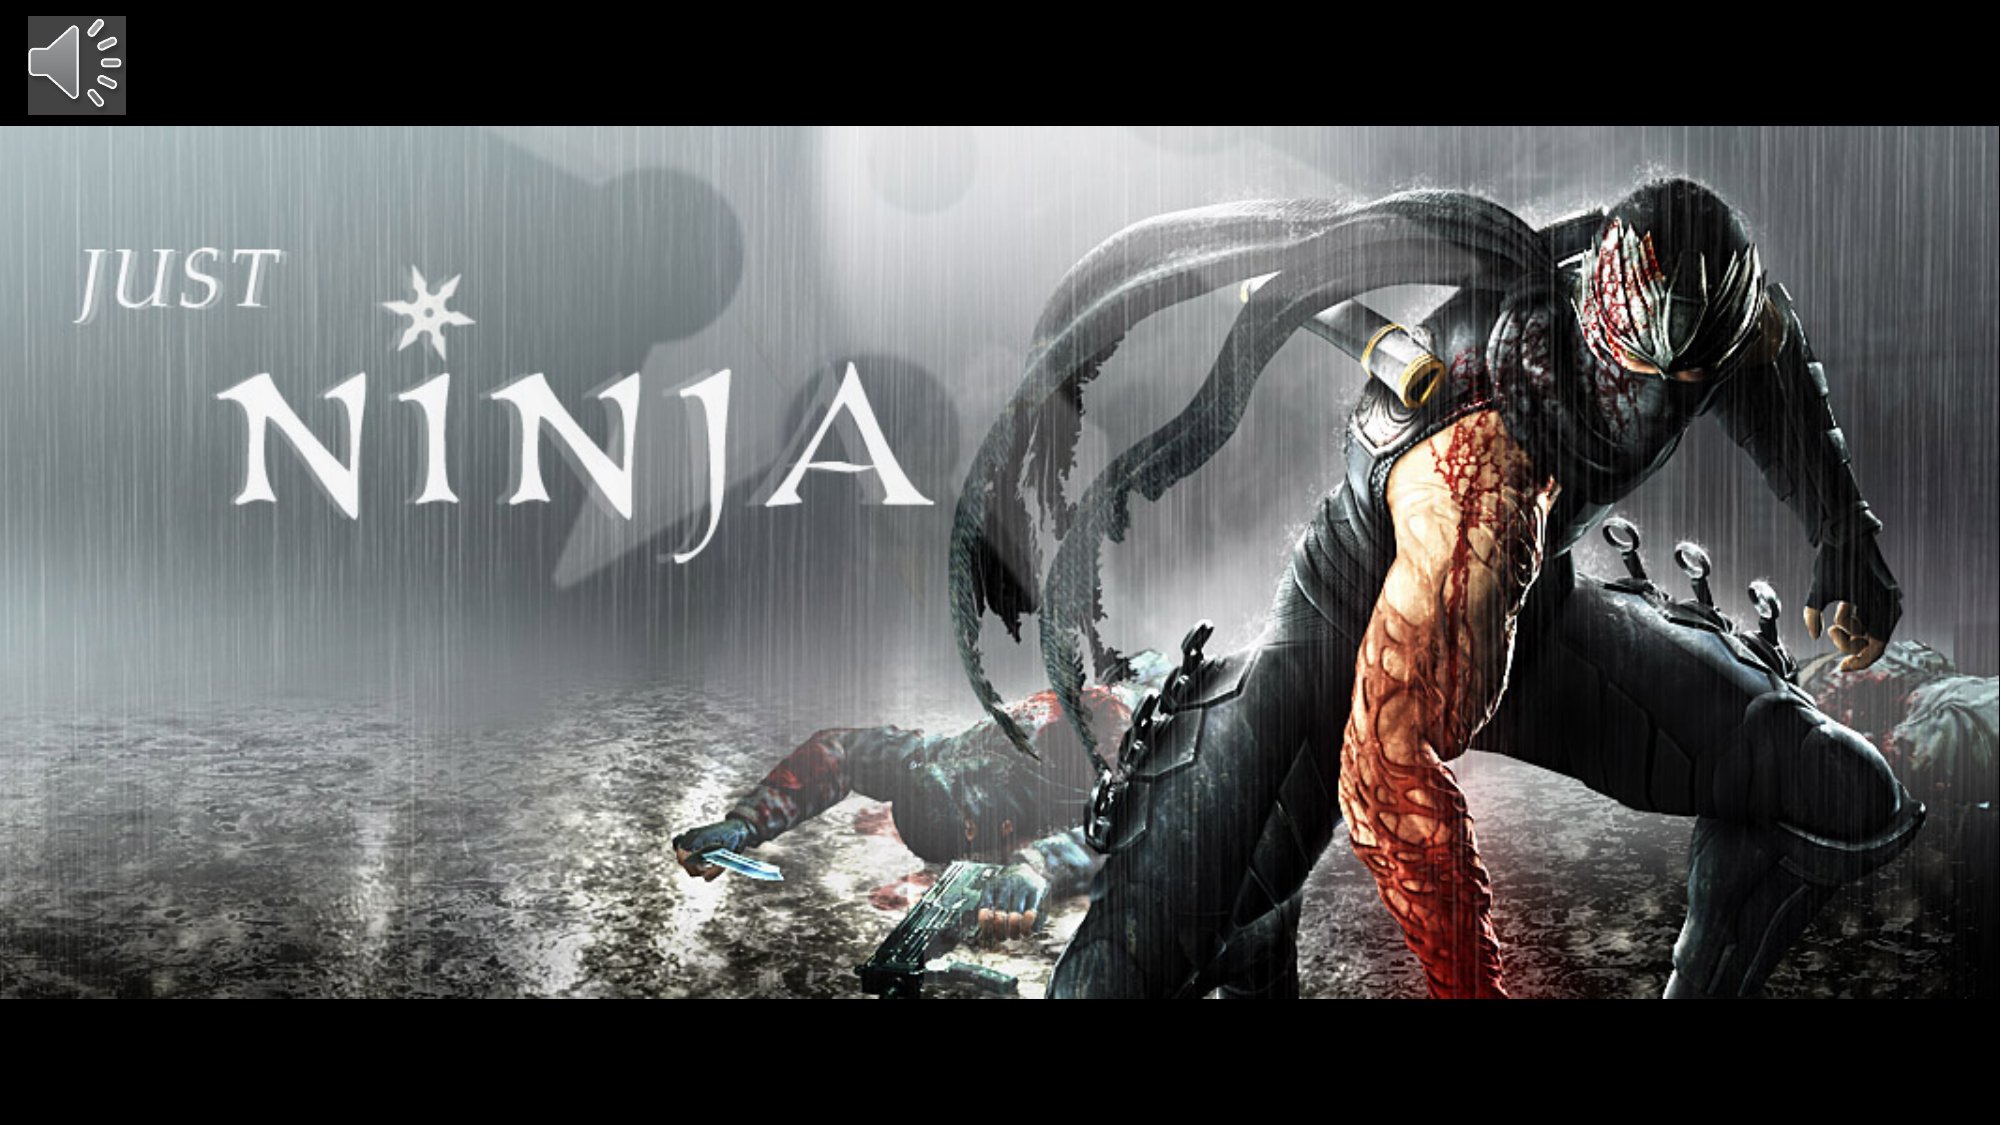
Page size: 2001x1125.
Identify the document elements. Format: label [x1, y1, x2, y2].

picture [27, 15, 128, 116]
picture [0, 126, 1999, 999]
